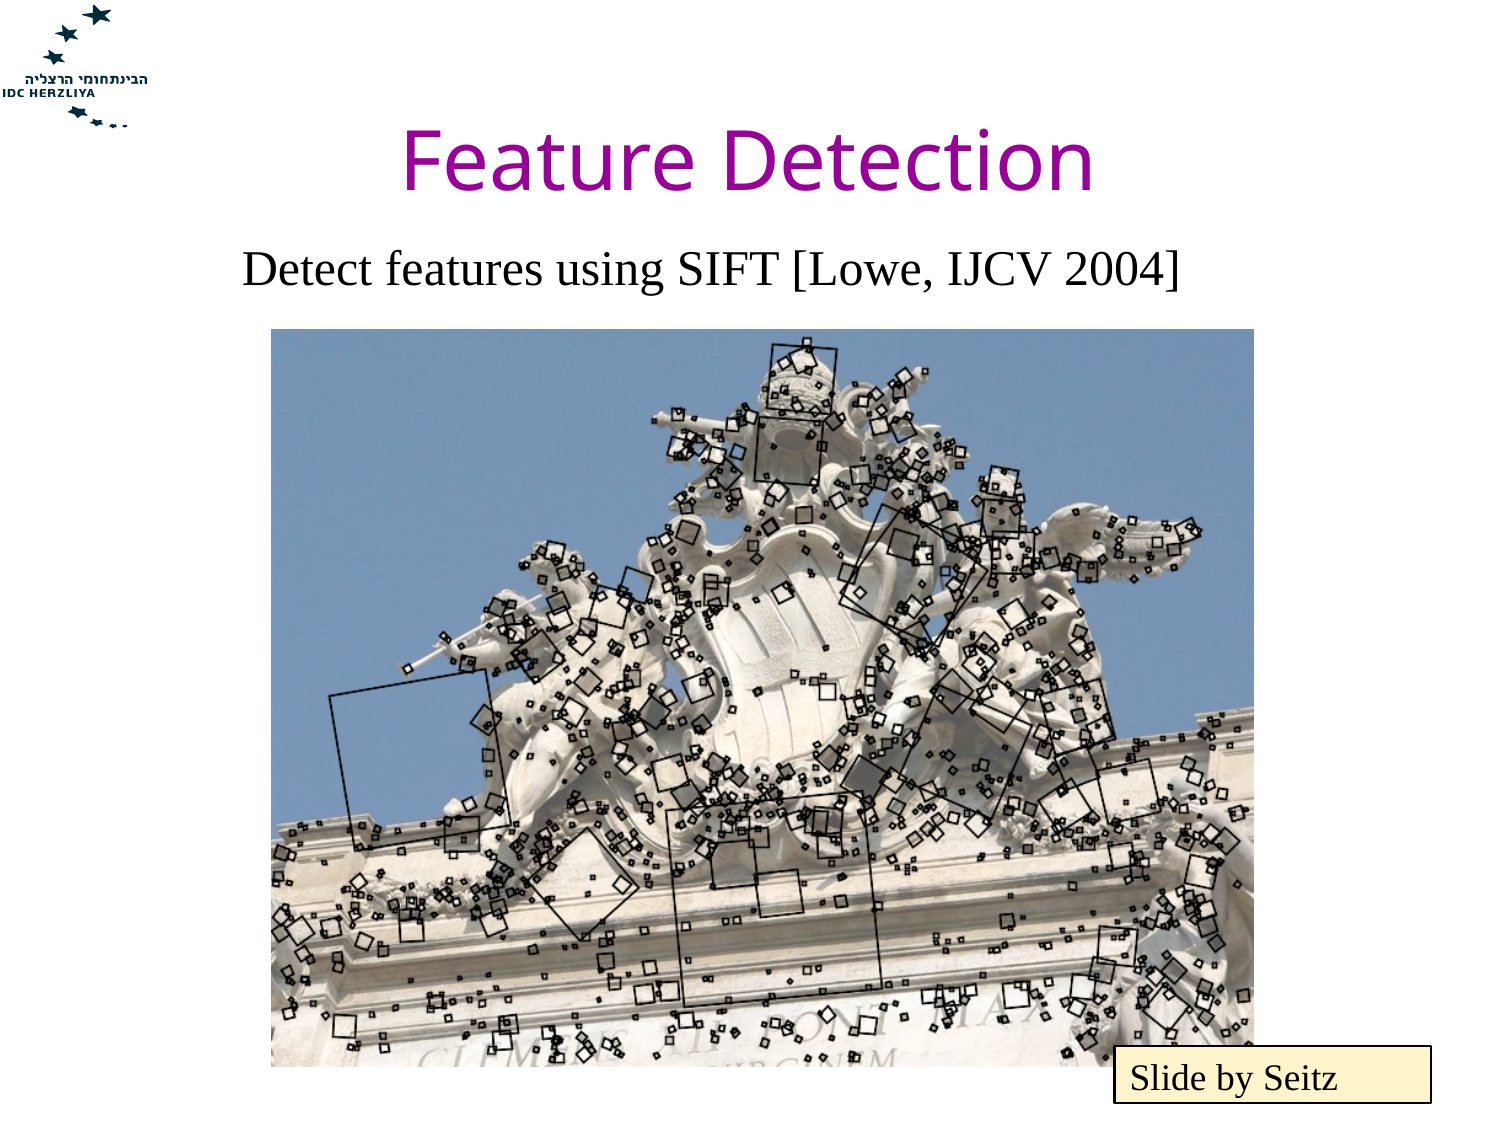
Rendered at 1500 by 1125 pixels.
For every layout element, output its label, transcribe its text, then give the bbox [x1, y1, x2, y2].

title Feature Detection [110, 27, 1387, 216]
picture [270, 329, 1255, 1067]
text_box Slide by Seitz [1114, 1045, 1432, 1104]
text_box Detect features using SIFT [Lowe, IJCV 2004] [227, 222, 1299, 313]
picture [0, 0, 150, 134]
